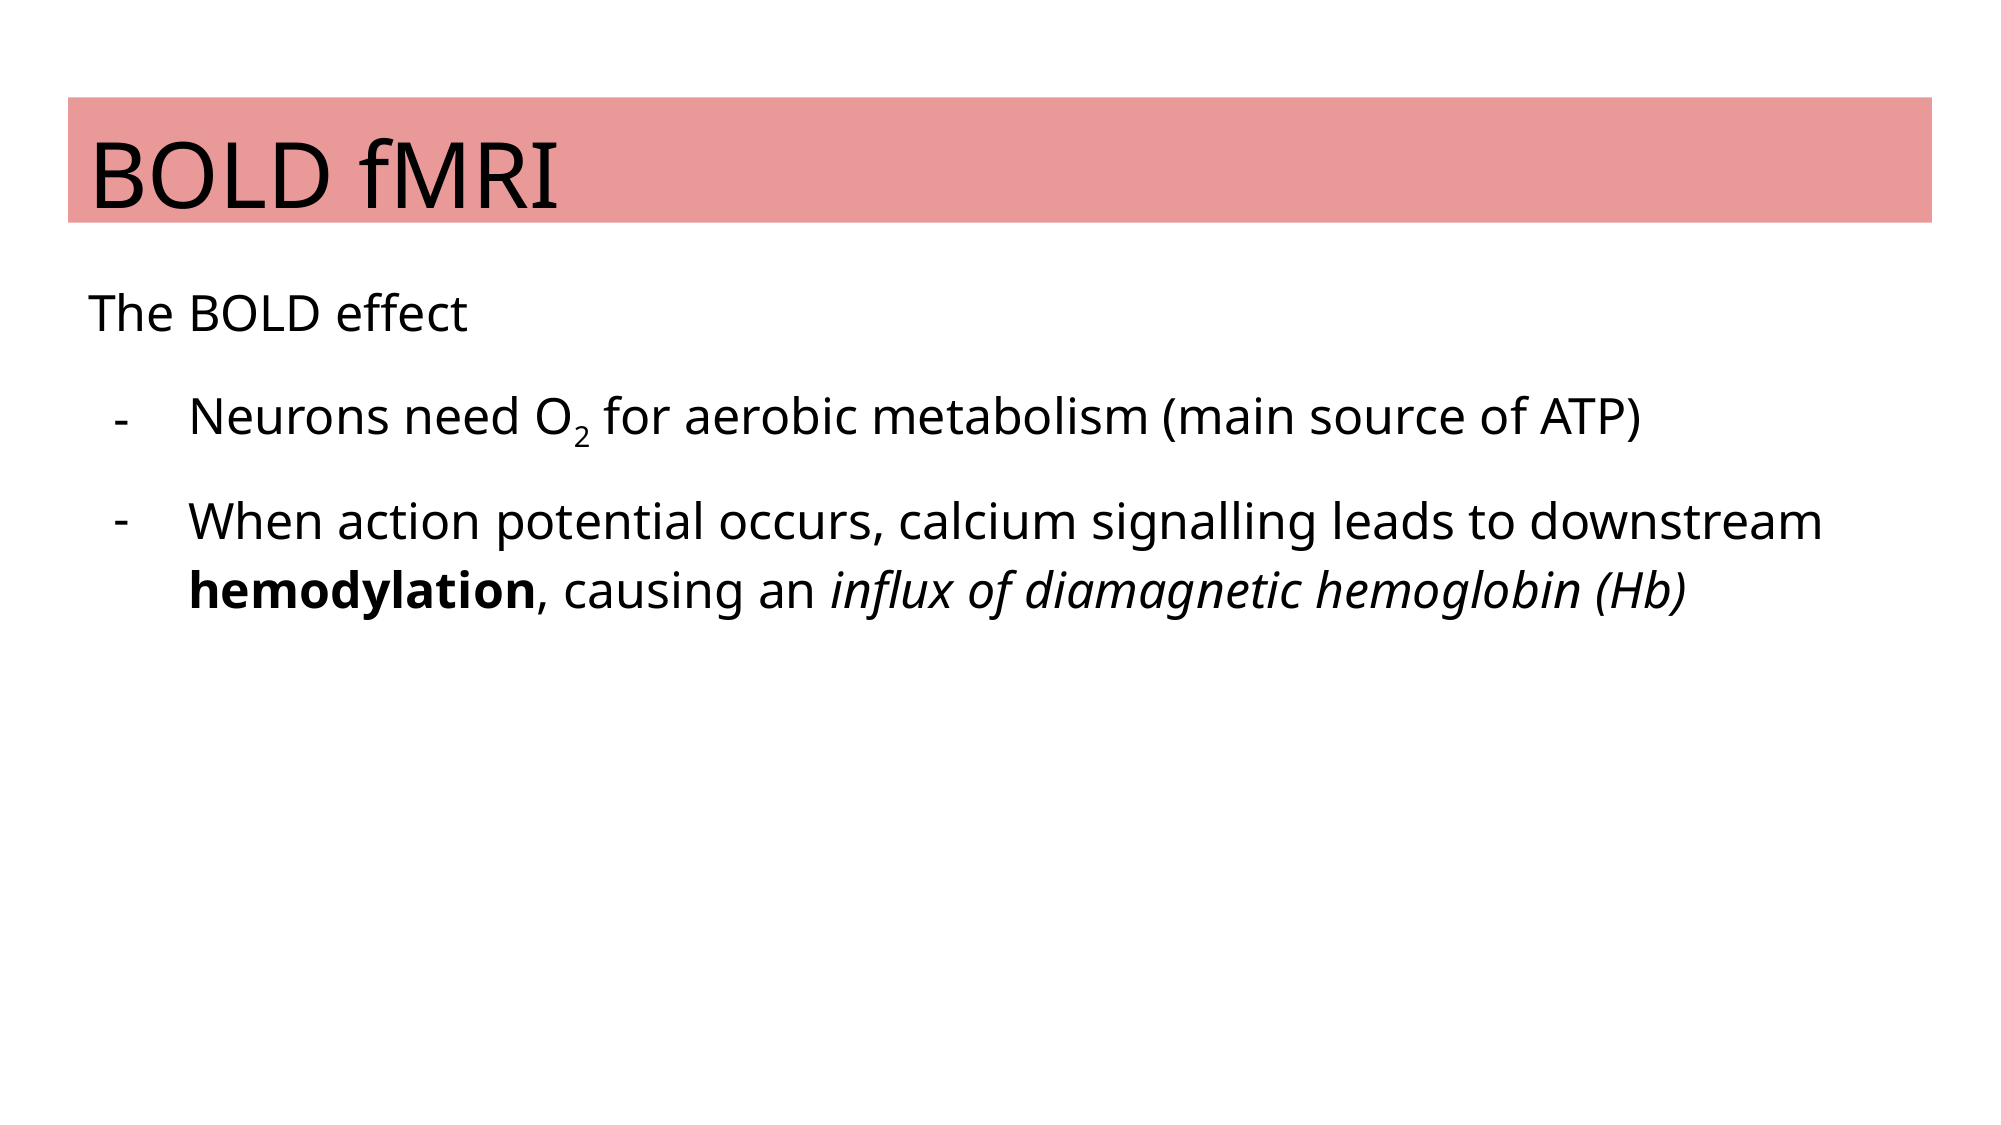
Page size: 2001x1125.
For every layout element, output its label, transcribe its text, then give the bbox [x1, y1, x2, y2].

title BOLD fMRI [68, 97, 1932, 223]
list The BOLD effect Neurons need O2 for aerobic metabolism (main source of ATP) When action potential occurs, calcium signalling leads to downstream hemodylation, causing an influx of diamagnetic hemoglobin (Hb) [68, 252, 1878, 1000]
